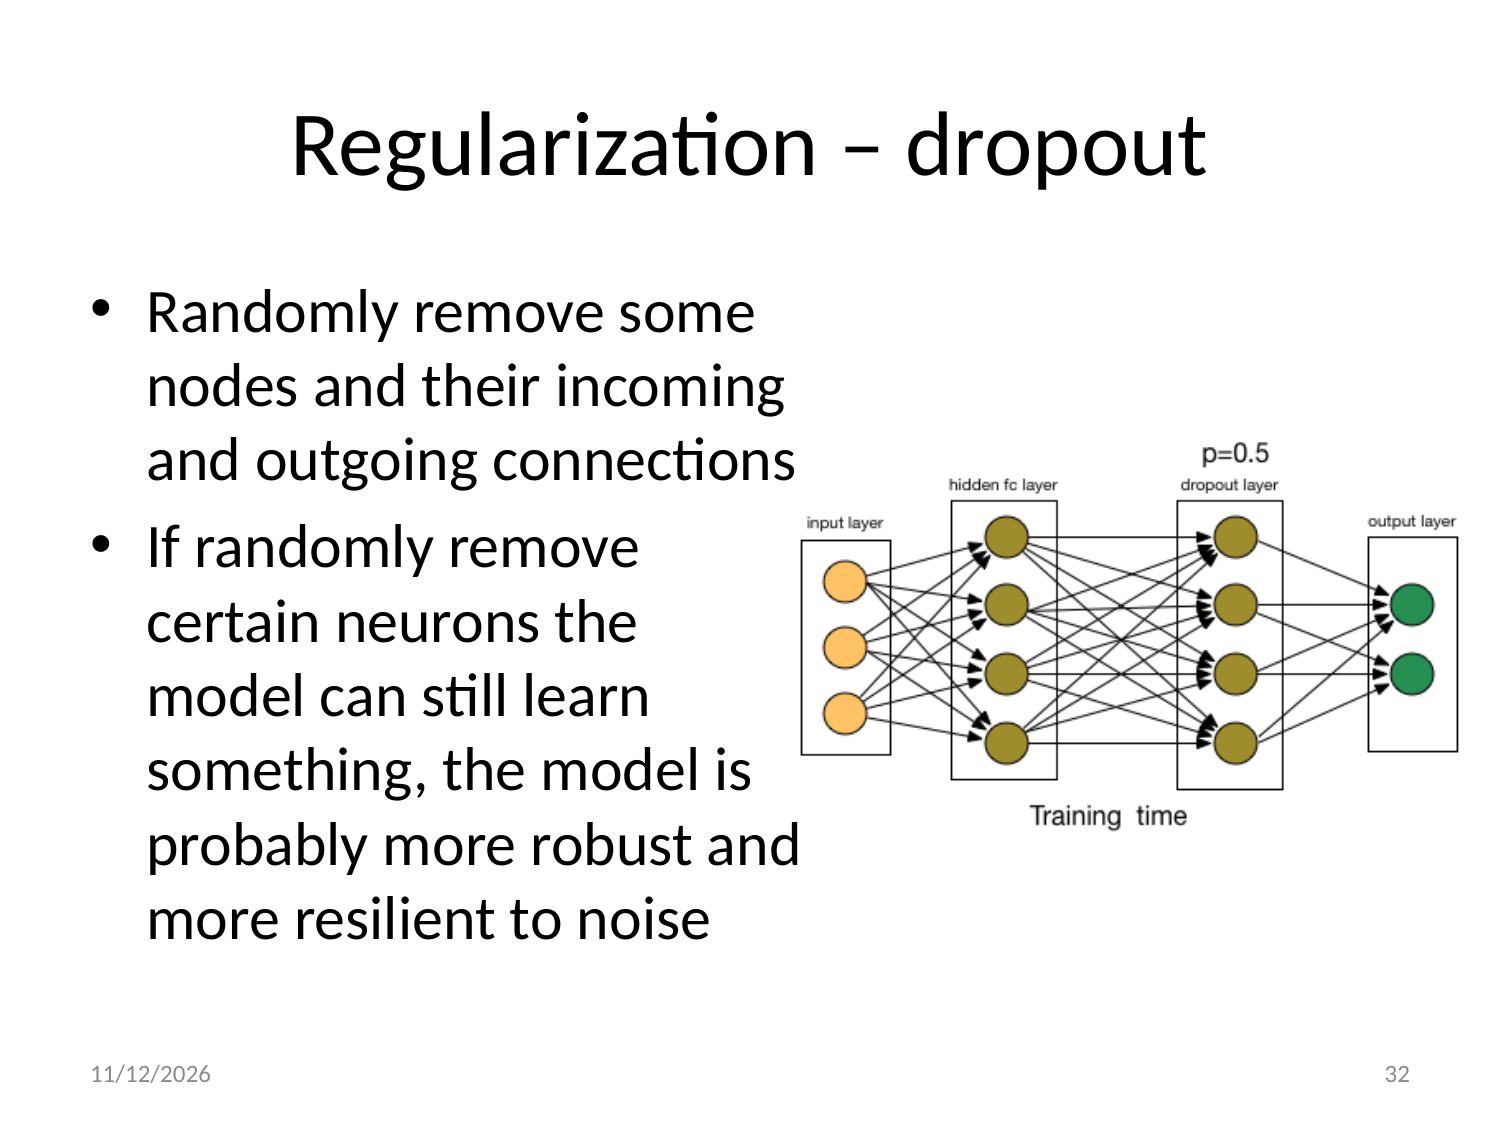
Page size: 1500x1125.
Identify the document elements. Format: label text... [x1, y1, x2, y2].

slide_number 32 [1074, 1042, 1425, 1103]
list Randomly remove some nodes and their incoming and outgoing connections If randomly remove certain neurons the model can still learn something, the model is probably more robust and more resilient to noise [75, 262, 821, 1005]
title Regularization – dropout [75, 45, 1425, 233]
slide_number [75, 1042, 425, 1103]
picture [749, 412, 1500, 855]
